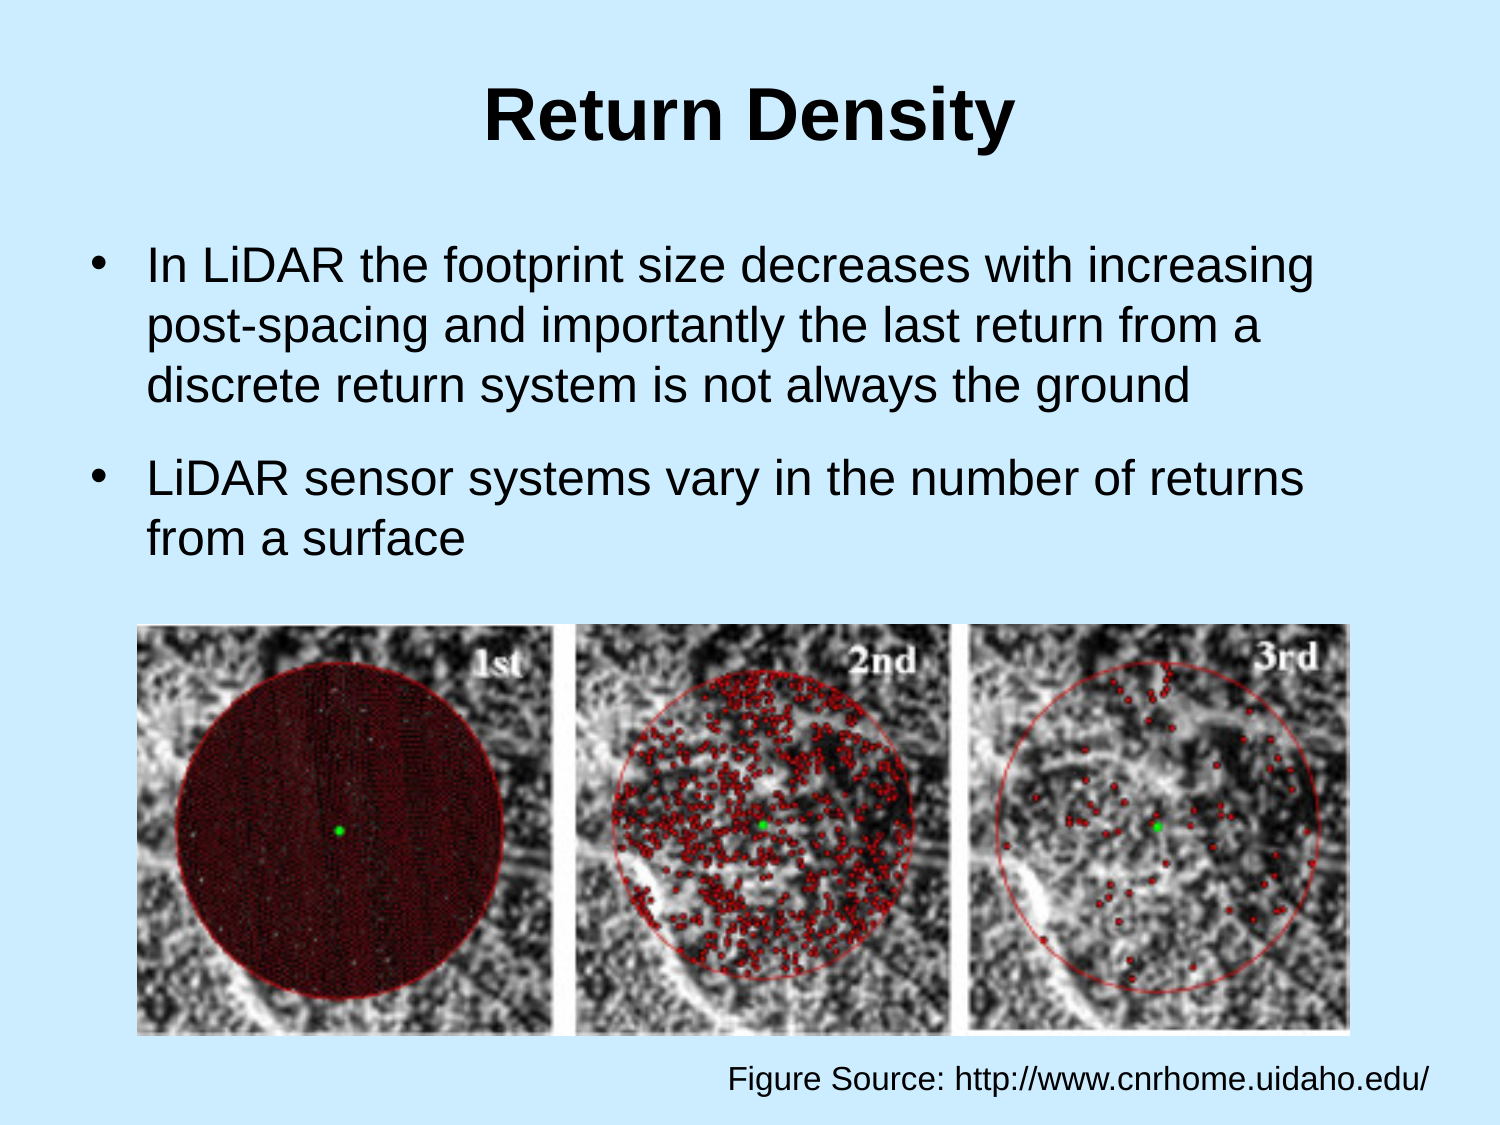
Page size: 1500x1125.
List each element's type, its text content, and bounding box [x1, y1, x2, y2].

title Return Density [75, 45, 1425, 175]
list In LiDAR the footprint size decreases with increasing post-spacing and importantly the last return from a discrete return system is not always the ground LiDAR sensor systems vary in the number of returns from a surface [75, 224, 1425, 968]
text_box Figure Source: http://www.cnrhome.uidaho.edu/ [712, 1049, 1449, 1105]
picture [137, 624, 1351, 1036]
